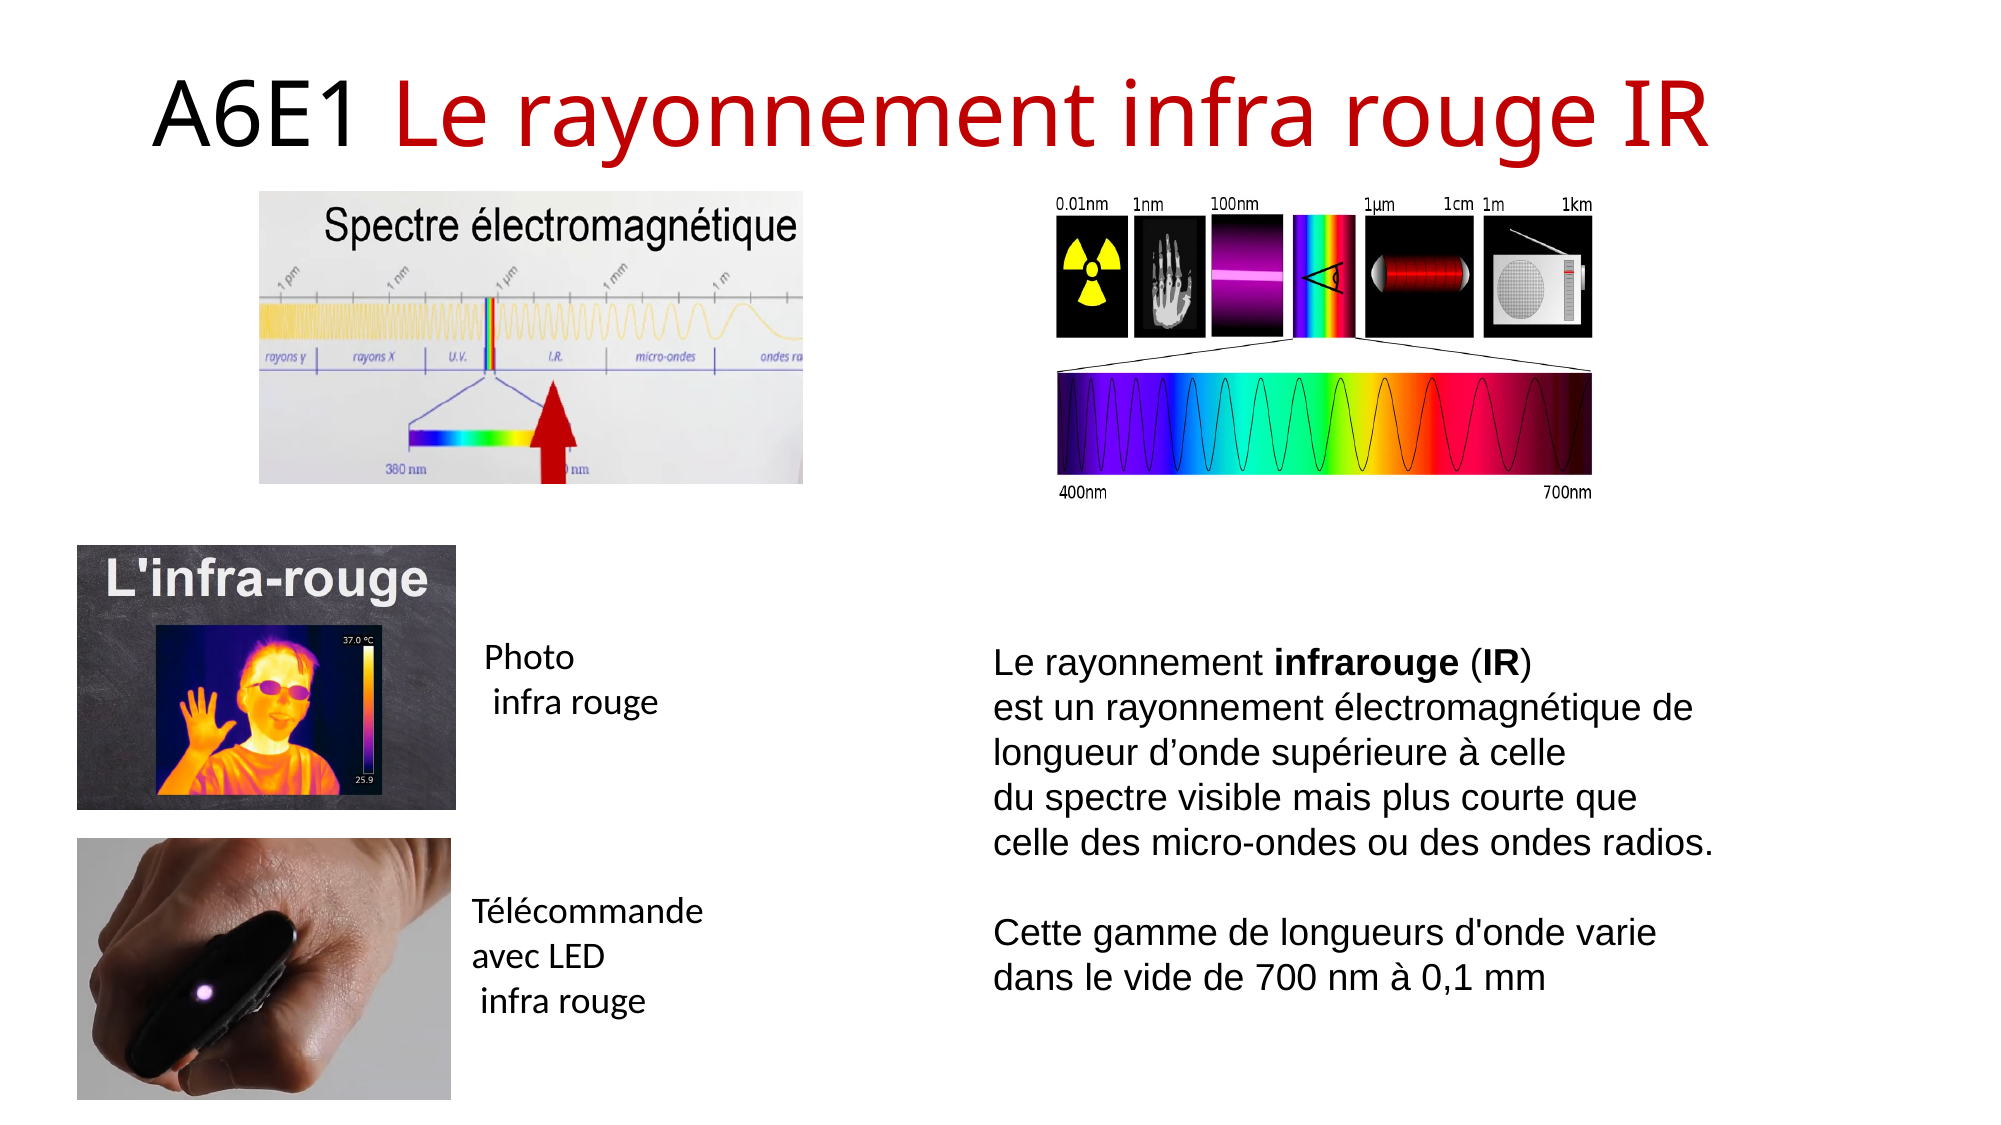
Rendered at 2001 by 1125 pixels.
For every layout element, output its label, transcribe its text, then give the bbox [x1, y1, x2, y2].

picture [259, 191, 803, 484]
text_box Le rayonnement infrarouge (IR) est un rayonnement électromagnétique de longueur d’onde supérieure à celle du spectre visible mais plus courte que celle des micro-ondes ou des ondes radios. Cette gamme de longueurs d'onde varie dans le vide de 700 nm à 0,1 mm [978, 630, 1730, 1096]
picture [1053, 177, 1593, 503]
text_box Télécommande avec LED infra rouge [456, 878, 720, 1029]
picture [77, 545, 456, 810]
text_box Photo infra rouge [469, 624, 675, 730]
text_box A6E1 Le rayonnement infra rouge IR [137, 59, 1863, 164]
picture [77, 838, 451, 1100]
